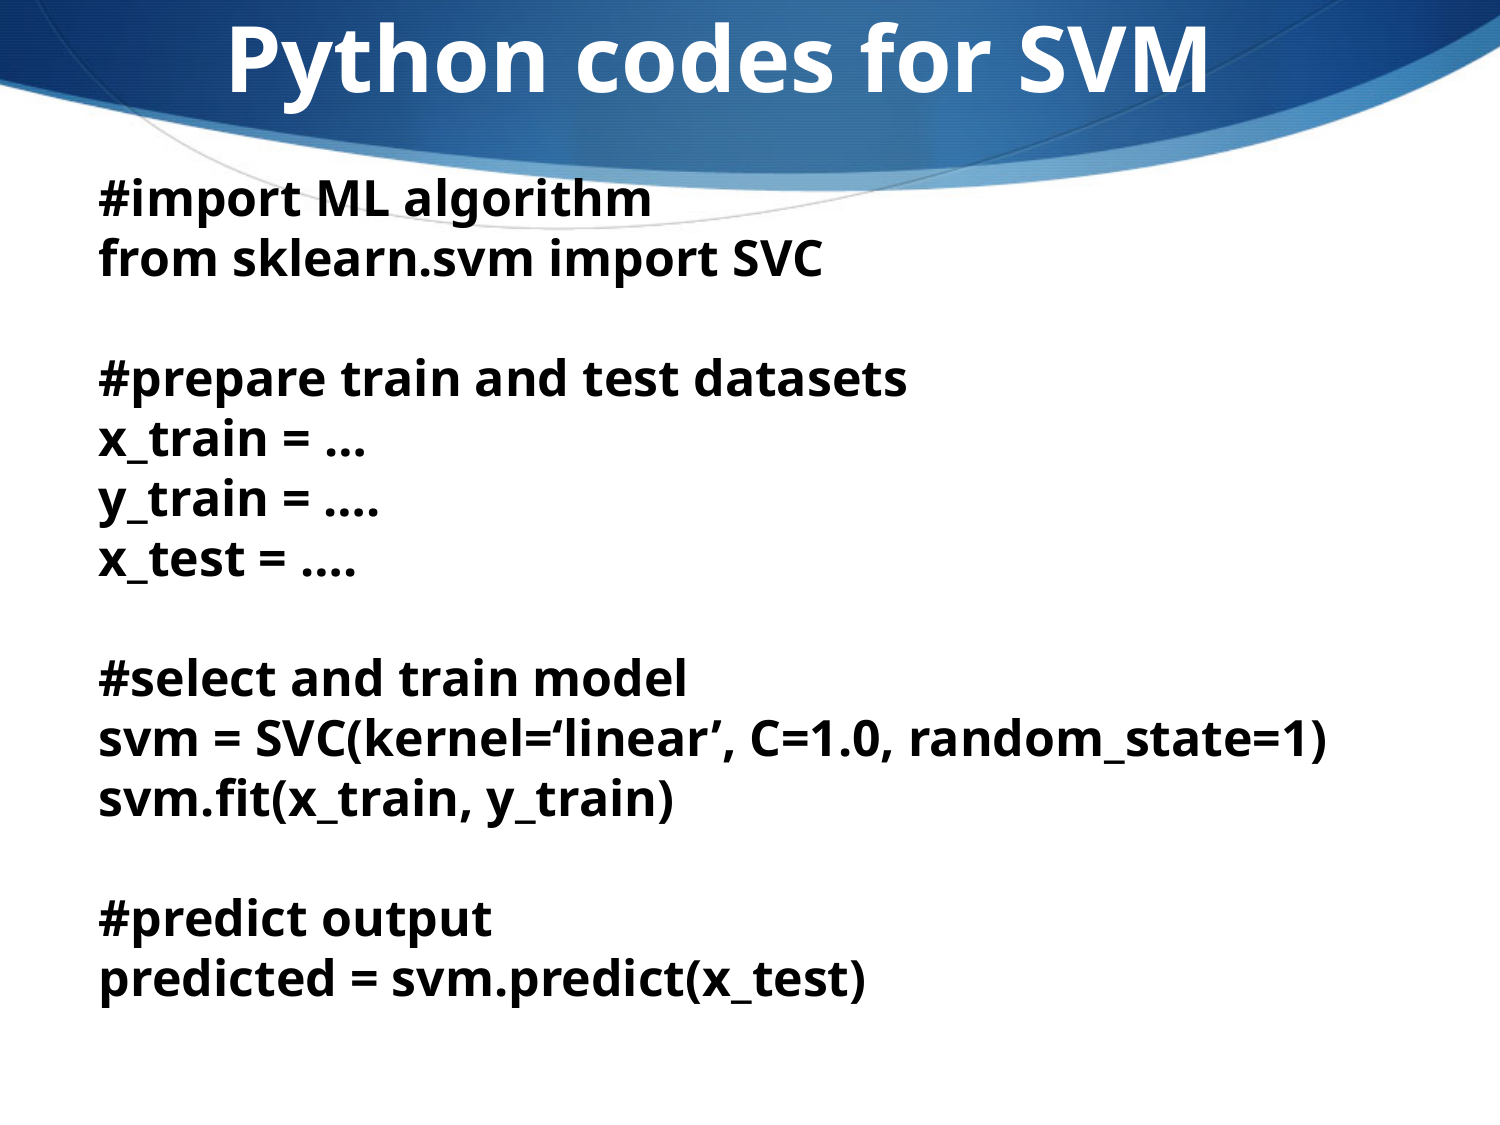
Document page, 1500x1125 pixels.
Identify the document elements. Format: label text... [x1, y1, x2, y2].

text_box #import ML algorithm from sklearn.svm import SVC #prepare train and test datasets x_train = … y_train = …. x_test = …. #select and train model svm = SVC(kernel=‘linear’, C=1.0, random_state=1) svm.fit(x_train, y_train) #predict output predicted = svm.predict(x_test) [8, 158, 1431, 1025]
text_box Python codes for SVM [18, 5, 1421, 158]
picture [0, 0, 1500, 1125]
